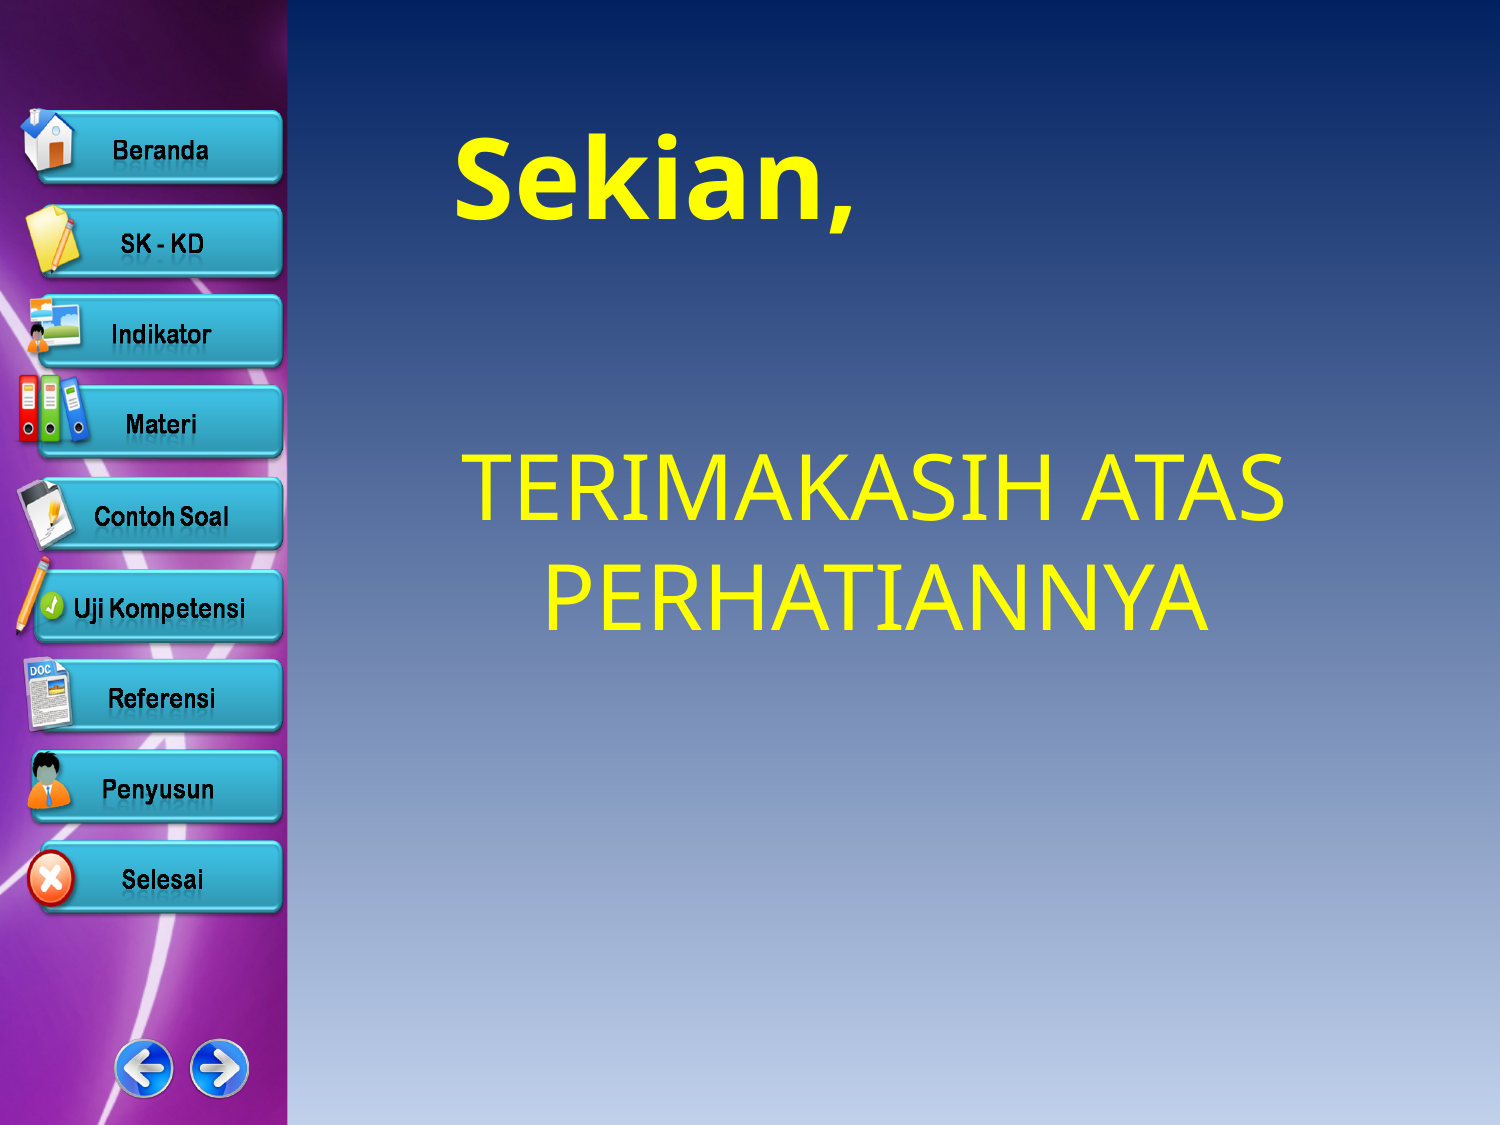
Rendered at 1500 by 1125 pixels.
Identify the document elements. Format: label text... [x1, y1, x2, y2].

picture [0, 0, 288, 1125]
title TERIMAKASIH ATAS PERHATIANNYA [324, 224, 1425, 963]
text_box Sekian, [437, 99, 1075, 250]
